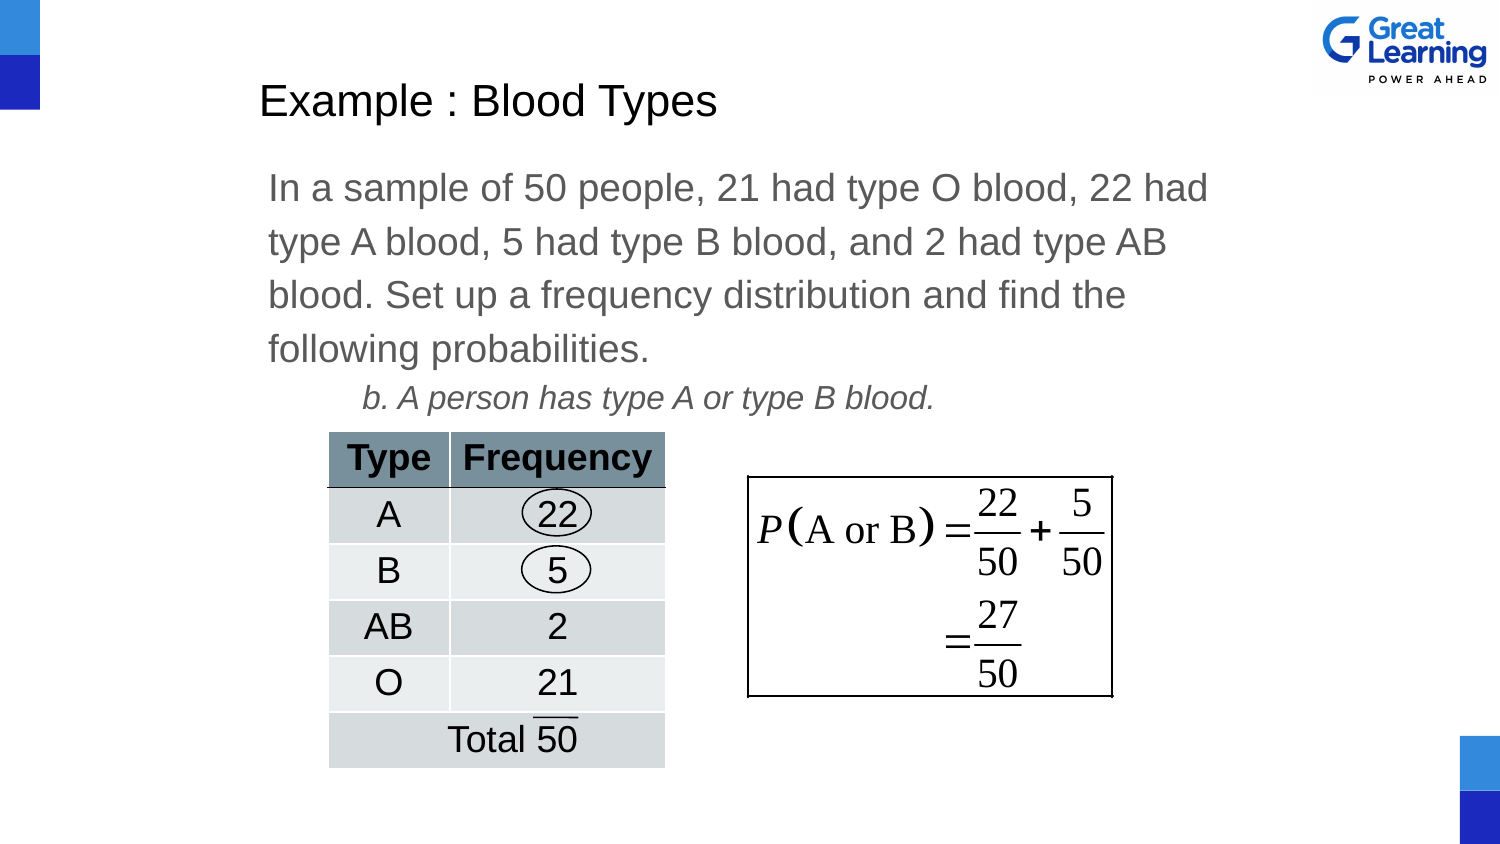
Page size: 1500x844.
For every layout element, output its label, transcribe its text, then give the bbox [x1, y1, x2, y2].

table_cell 5 [451, 545, 665, 599]
picture [1311, 0, 1499, 98]
table_cell Total 50 [329, 713, 665, 768]
list In a sample of 50 people, 21 had type O blood, 22 had type A blood, 5 had type B blood, and 2 had type AB blood. Set up a frequency distribution and find the following probabilities. b. A person has type A or type B blood. [253, 140, 1266, 432]
slide_number [1389, 764, 1480, 830]
table_cell O [329, 657, 449, 711]
table_cell 22 [451, 488, 665, 543]
text_box [521, 545, 591, 593]
table_cell A [329, 488, 449, 543]
title Example : Blood Types [243, 56, 1257, 141]
table_cell AB [329, 601, 449, 655]
text_box [522, 488, 592, 536]
table_cell B [329, 545, 449, 599]
table_header Type [329, 432, 449, 487]
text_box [740, 468, 1122, 705]
table_cell 2 [451, 601, 665, 655]
table_header Frequency [451, 432, 665, 487]
table_cell 21 [451, 657, 665, 711]
